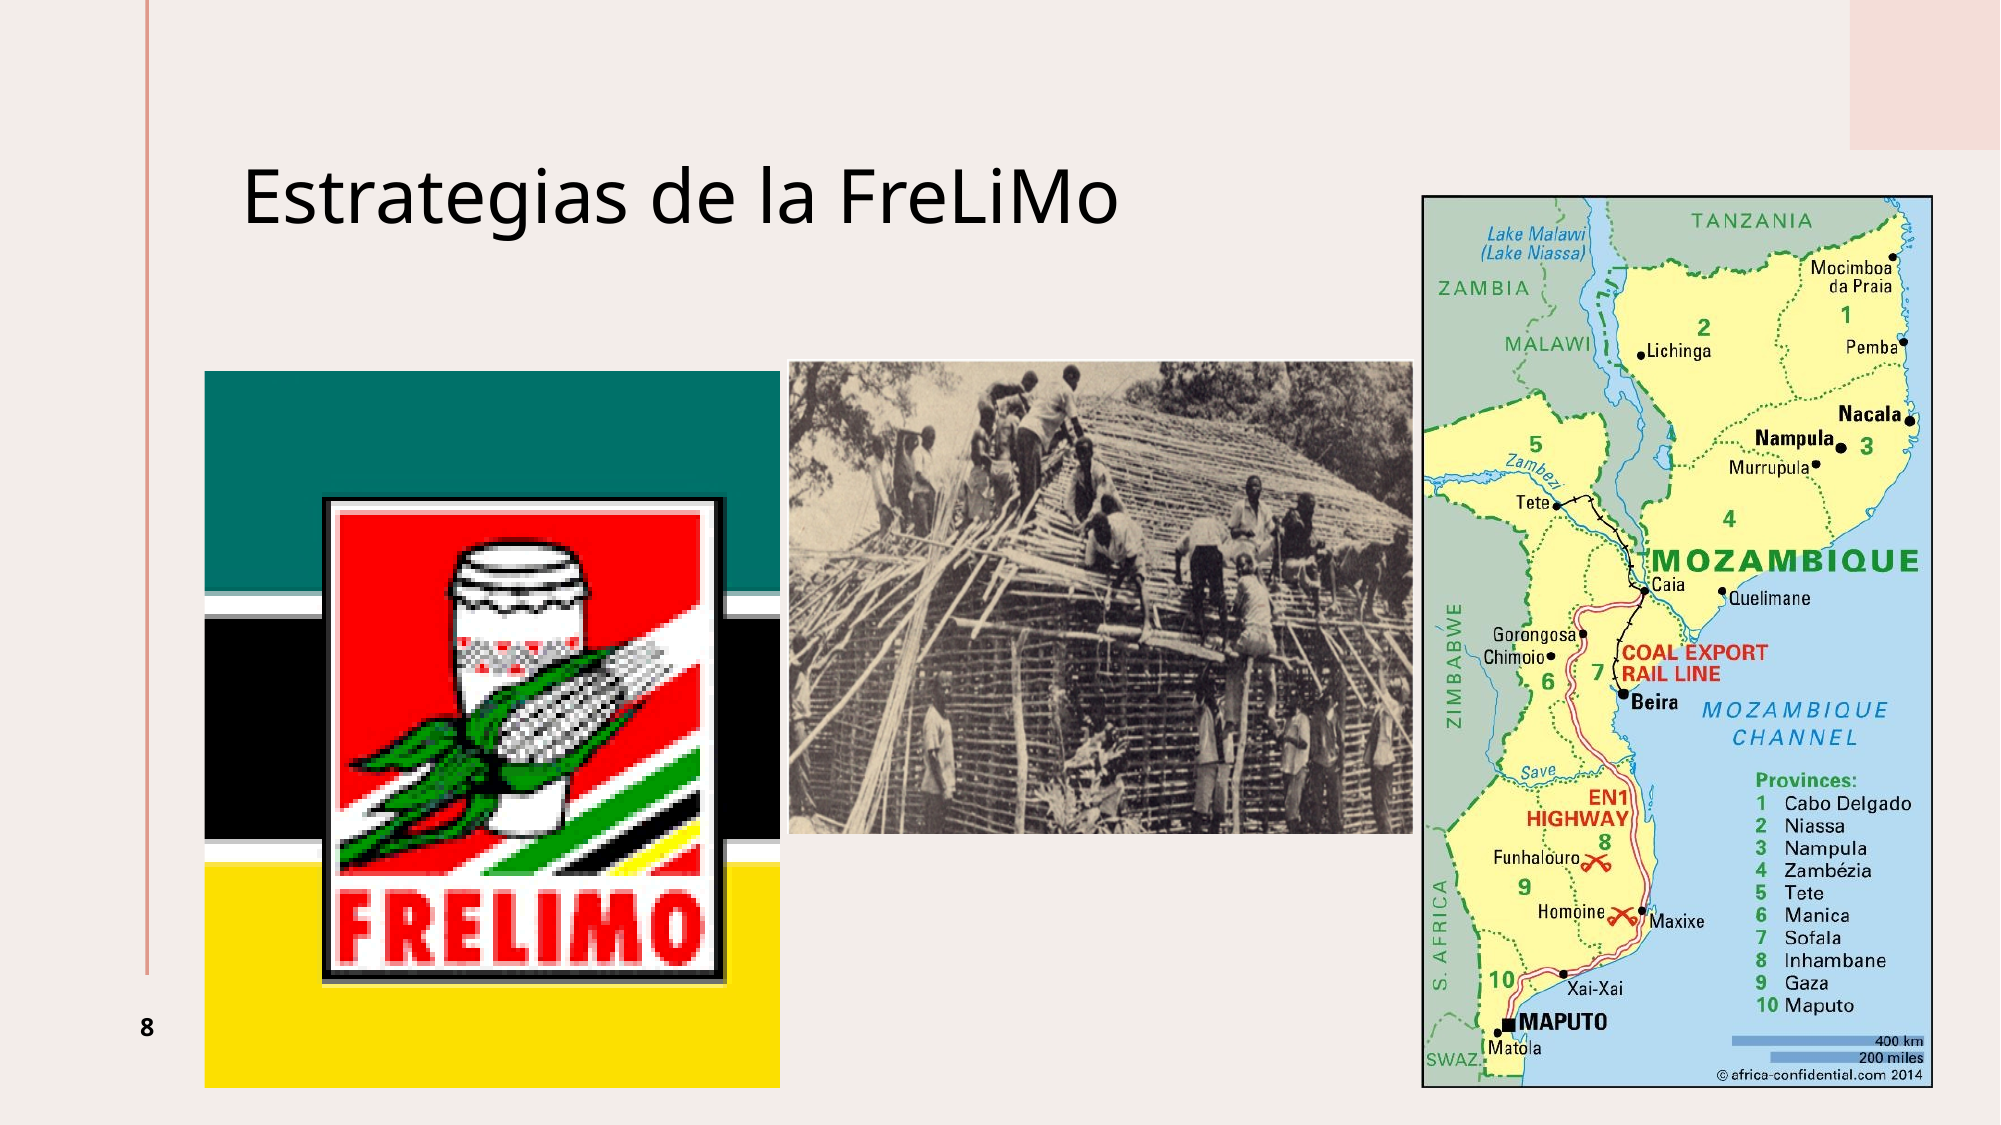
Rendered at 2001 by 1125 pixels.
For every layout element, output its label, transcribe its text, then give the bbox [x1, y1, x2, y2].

picture [204, 371, 781, 1088]
picture [787, 359, 1415, 834]
slide_number 8 [67, 975, 204, 1082]
picture [1421, 195, 1933, 1088]
title Estrategias de la FreLiMo [240, 82, 1850, 317]
